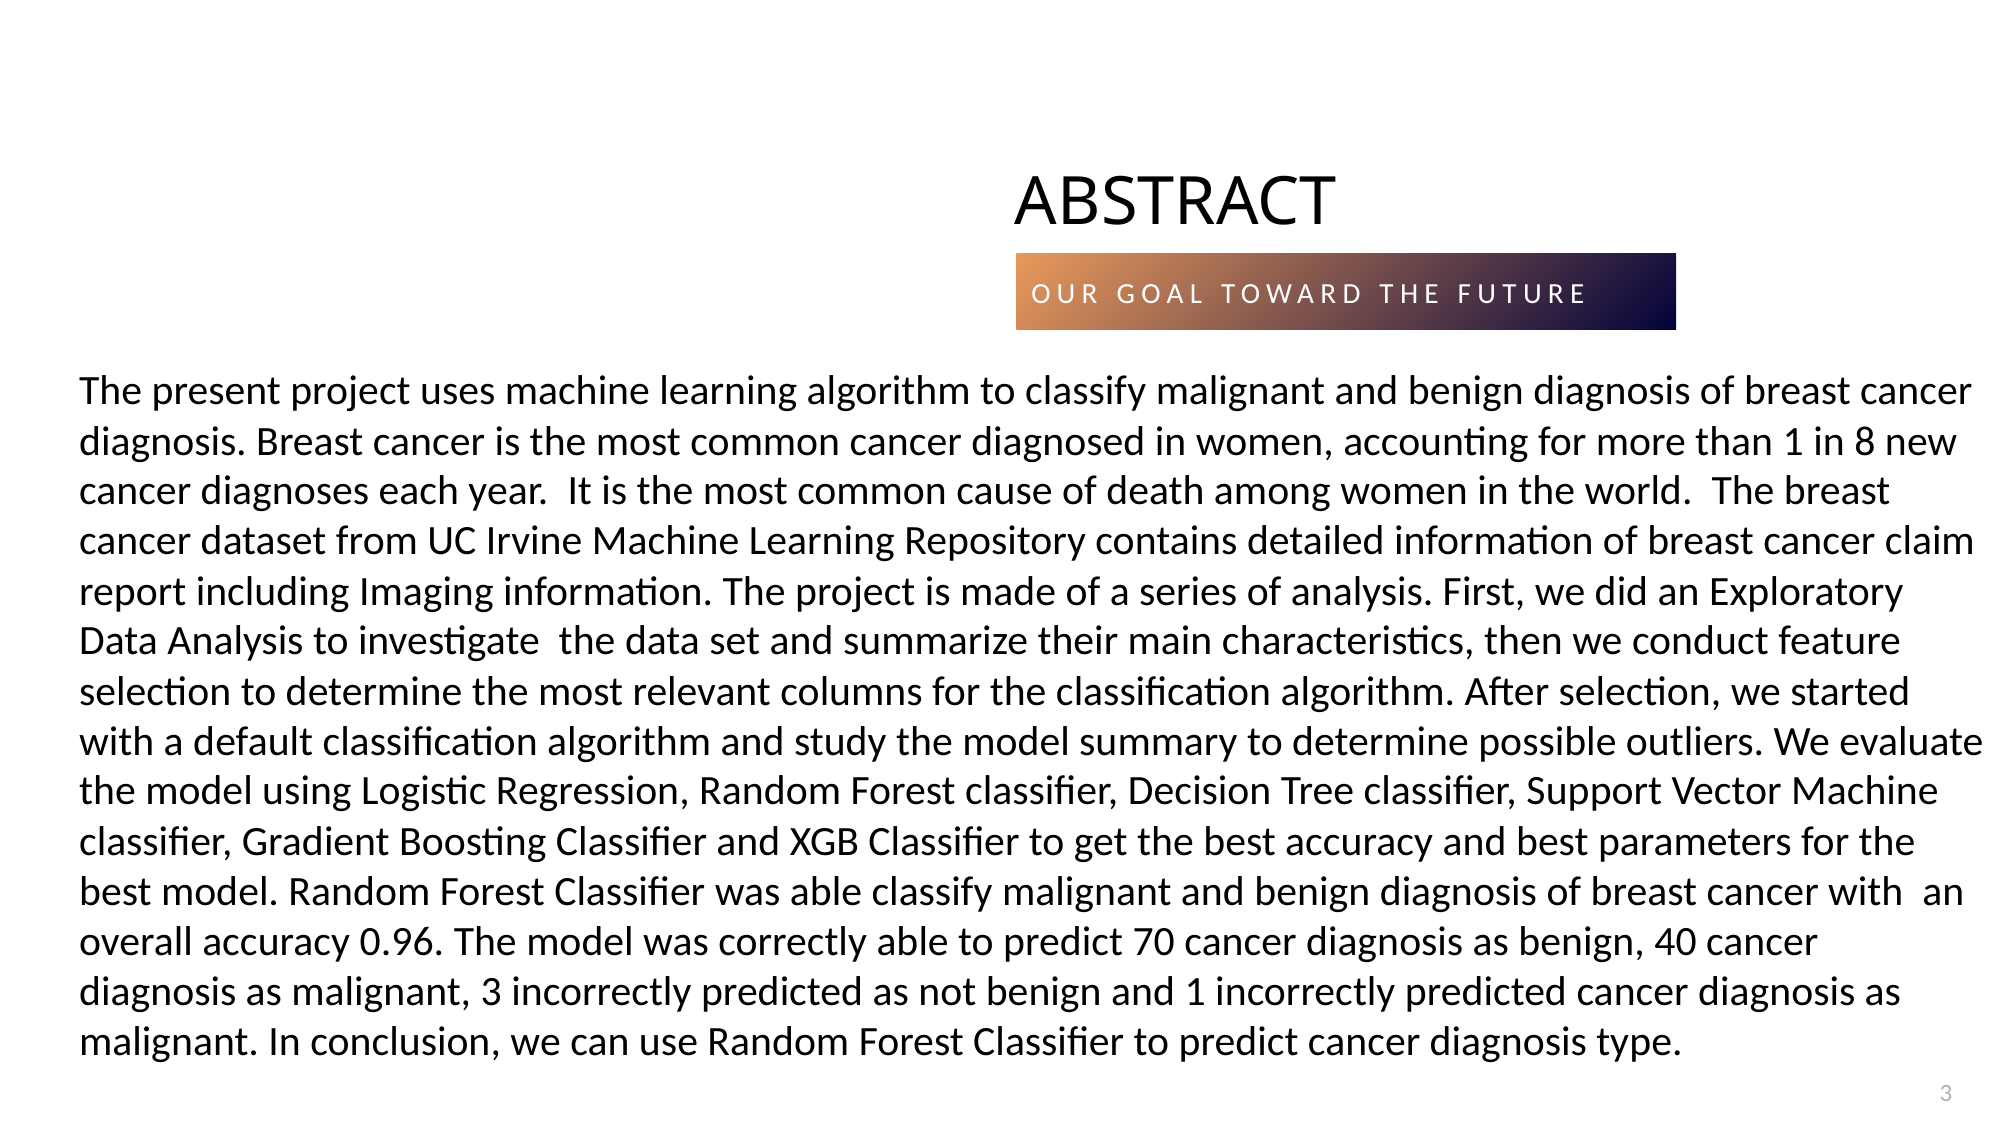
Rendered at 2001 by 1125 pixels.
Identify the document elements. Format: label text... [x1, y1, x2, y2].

slide_number 3 [1894, 1061, 1968, 1121]
title abstract [999, 4, 1968, 246]
list Our goal toward the future [1016, 253, 1677, 330]
list The present project uses machine learning algorithm to classify malignant and benign diagnosis of breast cancer diagnosis. Breast cancer is the most common cancer diagnosed in women, accounting for more than 1 in 8 new cancer diagnoses each year. It is the most common cause of death among women in the world. The breast cancer dataset from UC Irvine Machine Learning Repository contains detailed information of breast cancer claim report including Imaging information. The project is made of a series of analysis. First, we did an Exploratory Data Analysis to investigate the data set and summarize their main characteristics, then we conduct feature selection to determine the most relevant columns for the classification algorithm. After selection, we started with a default classification algorithm and study the model summary to determine possible outliers. We evaluate the model using Logistic Regression, Random Forest classifier, Decision Tree classifier, Support Vector Machine classifier, Gradient Boosting Classifier and XGB Classifier to get the best accuracy and best parameters for the best model. Random Forest Classifier was able classify malignant and benign diagnosis of breast cancer with an overall accuracy 0.96. The model was correctly able to predict 70 cancer diagnosis as benign, 40 cancer diagnosis as malignant, 3 incorrectly predicted as not benign and 1 incorrectly predicted cancer diagnosis as malignant. In conclusion, we can use Random Forest Classifier to predict cancer diagnosis type. [64, 355, 2000, 1125]
